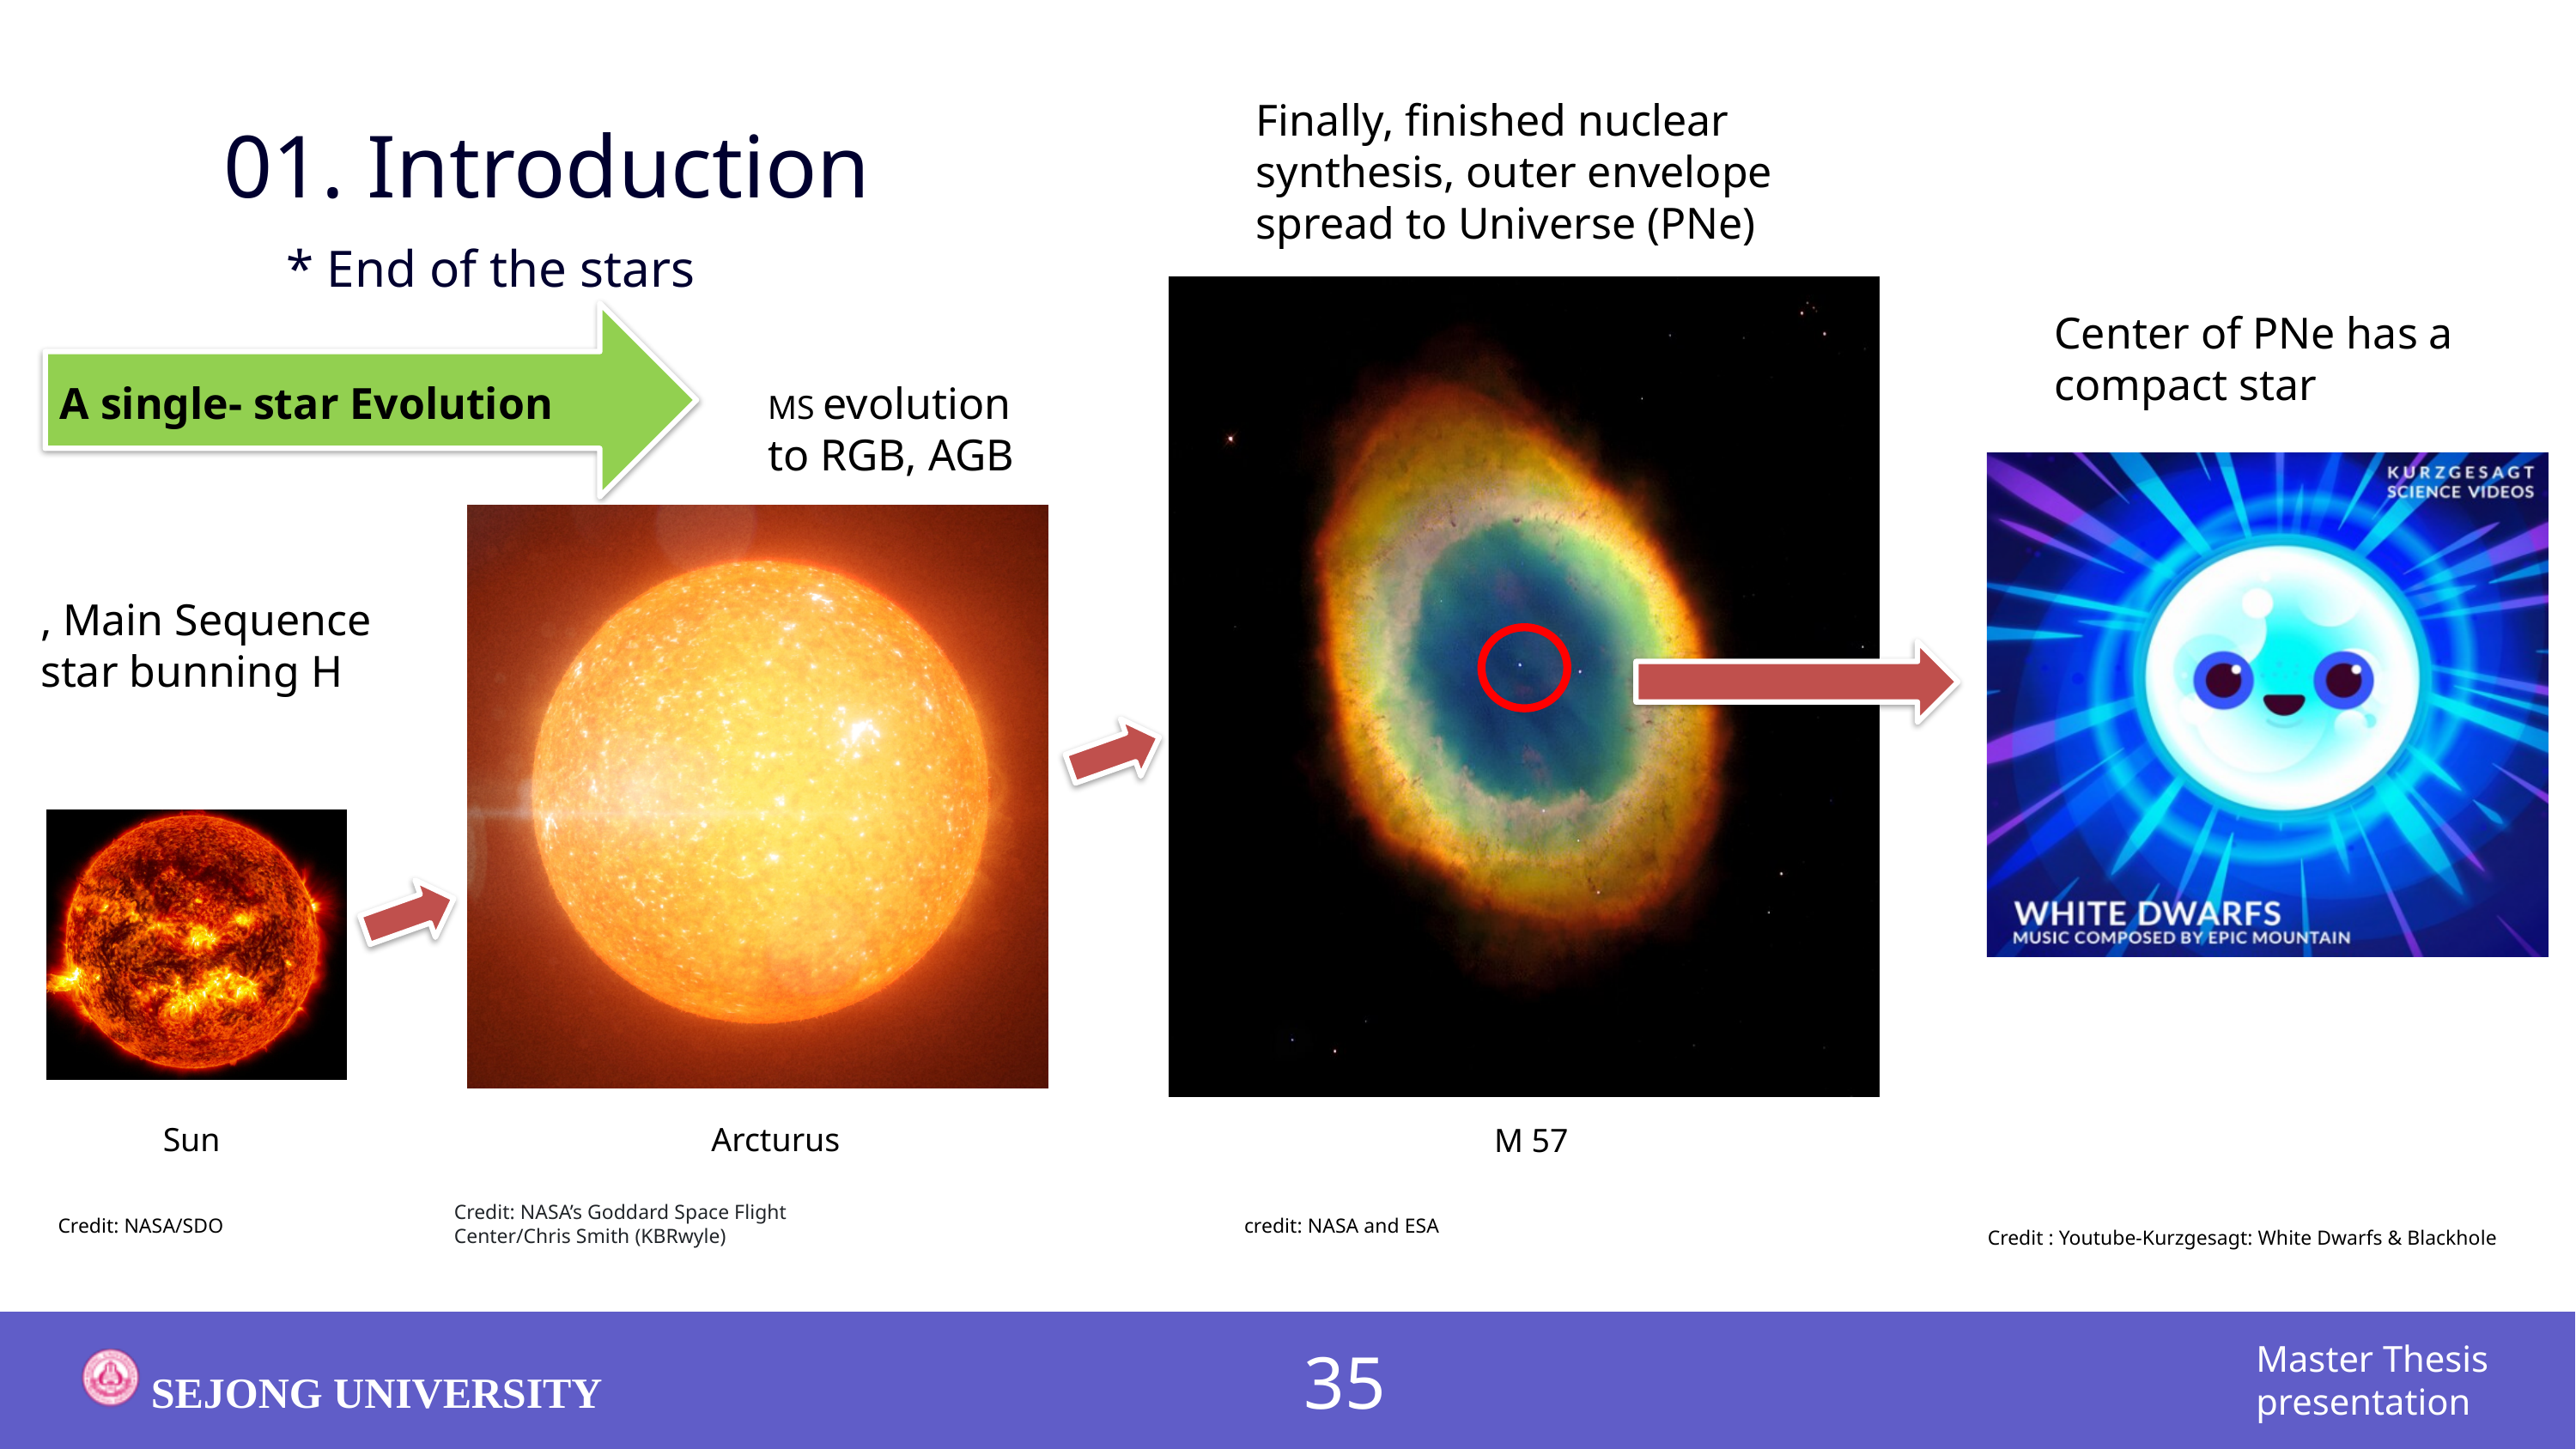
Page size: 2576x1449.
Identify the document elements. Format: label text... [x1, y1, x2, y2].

text_box Sun [149, 1113, 312, 1165]
text_box 01. Introduction [149, 101, 945, 225]
text_box Arcturus [698, 1113, 880, 1165]
text_box [1883, 639, 1961, 725]
picture [1986, 452, 2549, 957]
text_box Credit: NASA/SDO [45, 1207, 325, 1244]
text_box Center of PNe has a compact star [2041, 299, 2482, 415]
text_box [1062, 716, 1163, 786]
text_box [357, 877, 457, 948]
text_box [45, 303, 699, 497]
text_box Credit : Youtube-Kurzgesagt: White Dwarfs & Blackhole [1974, 1219, 2549, 1256]
text_box credit: NASA and ESA [1226, 1206, 1524, 1244]
slide_number 35 [1177, 1364, 1399, 1408]
picture [1168, 276, 1880, 1097]
text_box Finally, finished nuclear synthesis, outer envelope spread to Universe (PNe) [1242, 86, 1930, 254]
picture [46, 809, 348, 1080]
text_box MS evolution to RGB, AGB [755, 370, 1163, 486]
picture [466, 505, 1049, 1088]
text_box * End of the stars [0, 230, 1135, 304]
text_box Credit: NASA’s Goddard Space Flight Center/Chris Smith (KBRwyle) [440, 1193, 914, 1254]
picture [77, 1348, 145, 1409]
text_box M 57 [1481, 1113, 1609, 1166]
